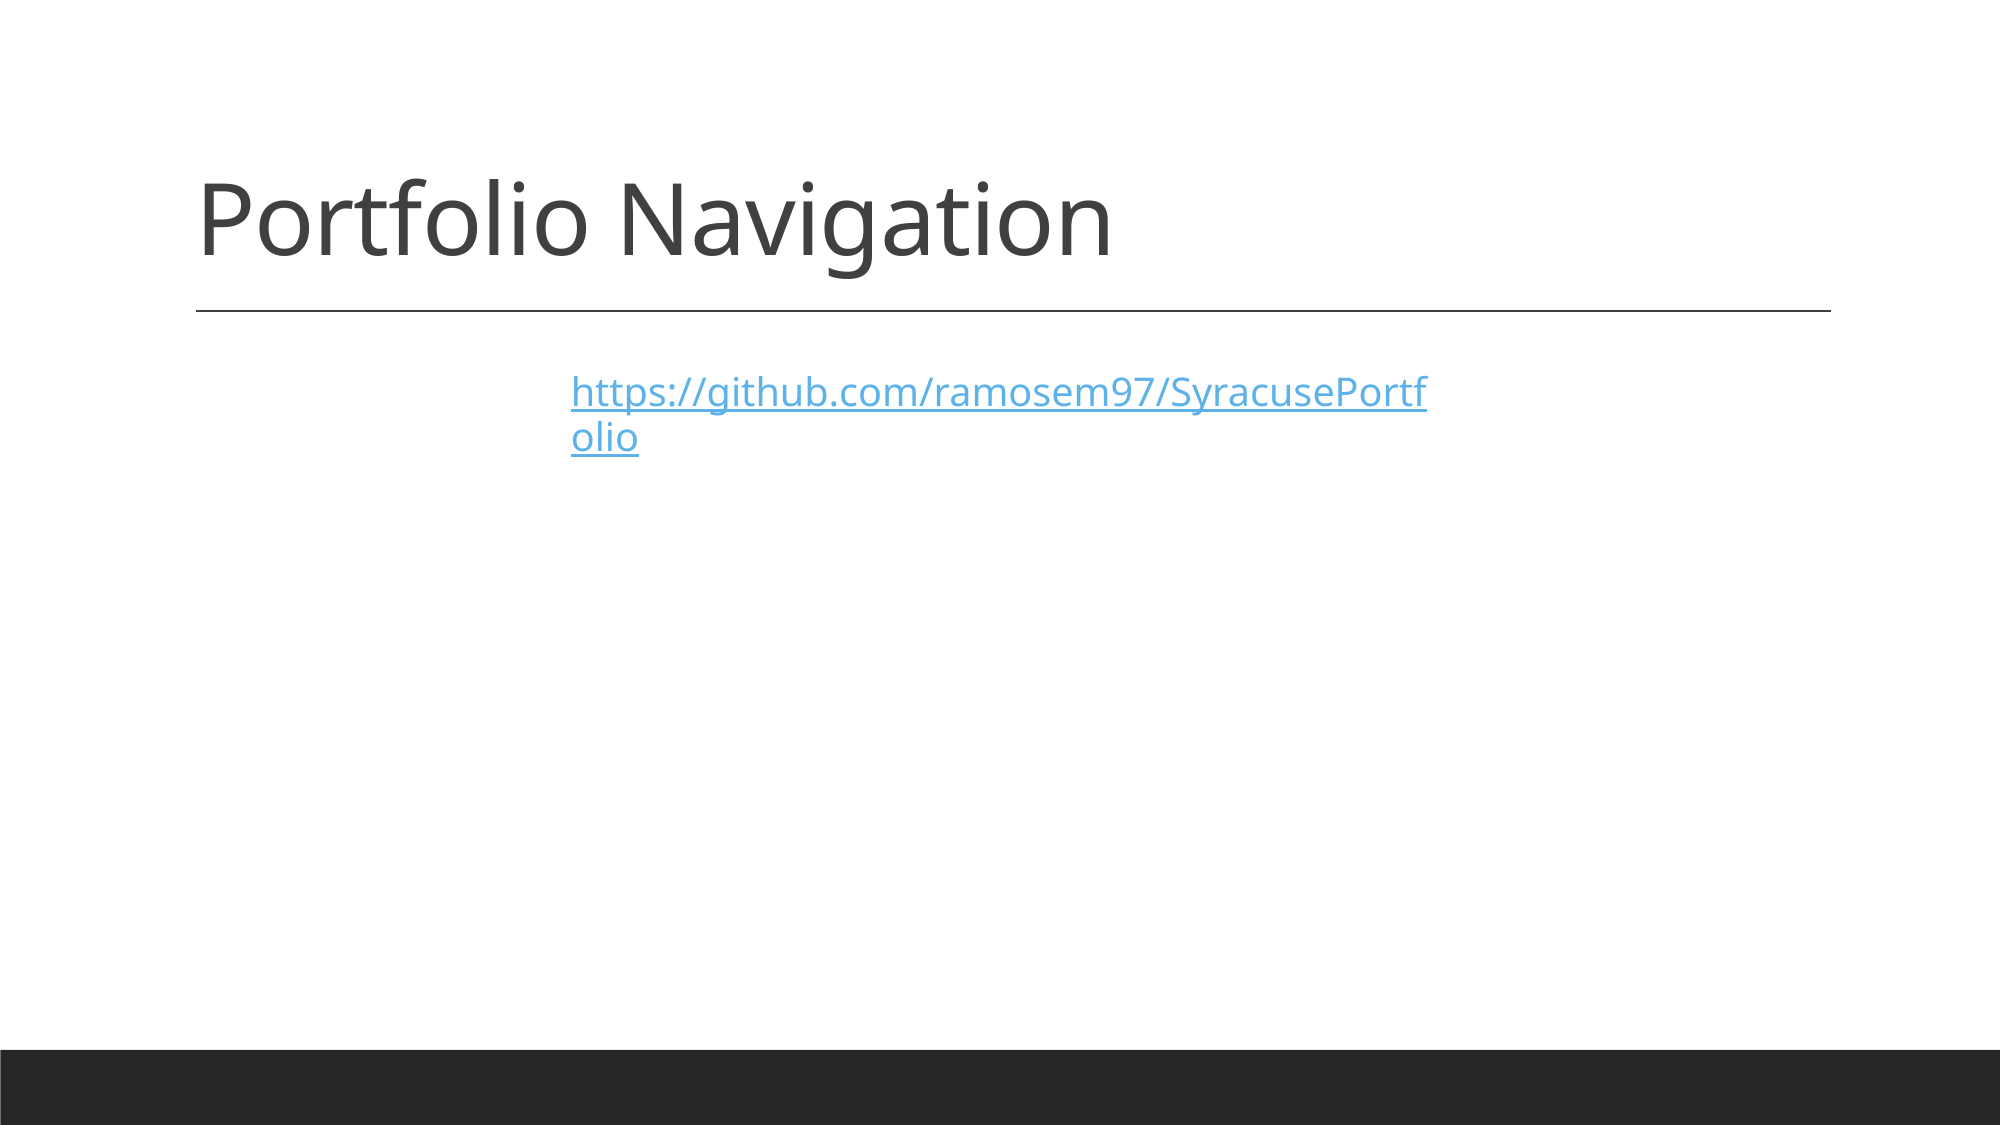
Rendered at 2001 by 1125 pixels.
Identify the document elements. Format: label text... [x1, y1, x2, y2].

list https://github.com/ramosem97/SyracusePortfolio [555, 353, 1445, 426]
title Portfolio Navigation [180, 47, 1830, 285]
